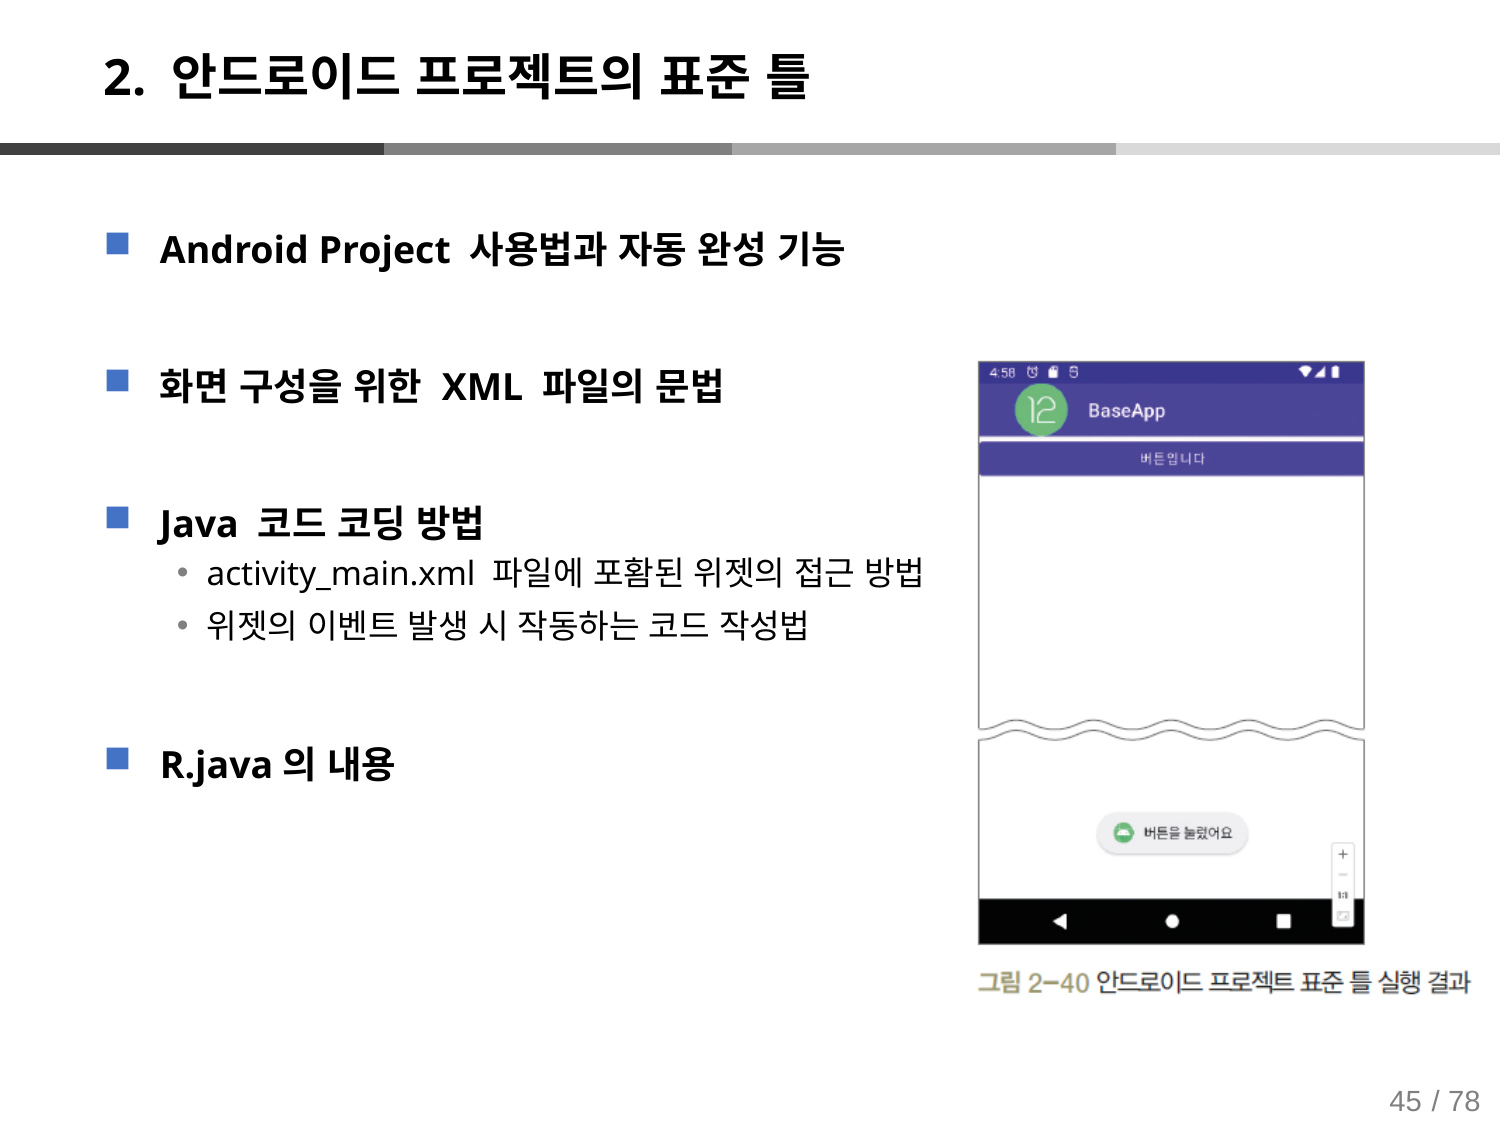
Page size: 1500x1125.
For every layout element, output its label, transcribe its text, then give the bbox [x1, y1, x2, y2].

title 2. 안드로이드 프로젝트의 표준 틀 [88, 30, 1211, 121]
picture [973, 357, 1479, 1000]
list Android Project 사용법과 자동 완성 기능 화면 구성을 위한 XML 파일의 문법 Java 코드 코딩 방법 activity_main.xml 파일에 포홤된 위젯의 접근 방법 위젯의 이벤트 발생 시 작동하는 코드 작성법 R.java의 내용 [88, 196, 1436, 1083]
